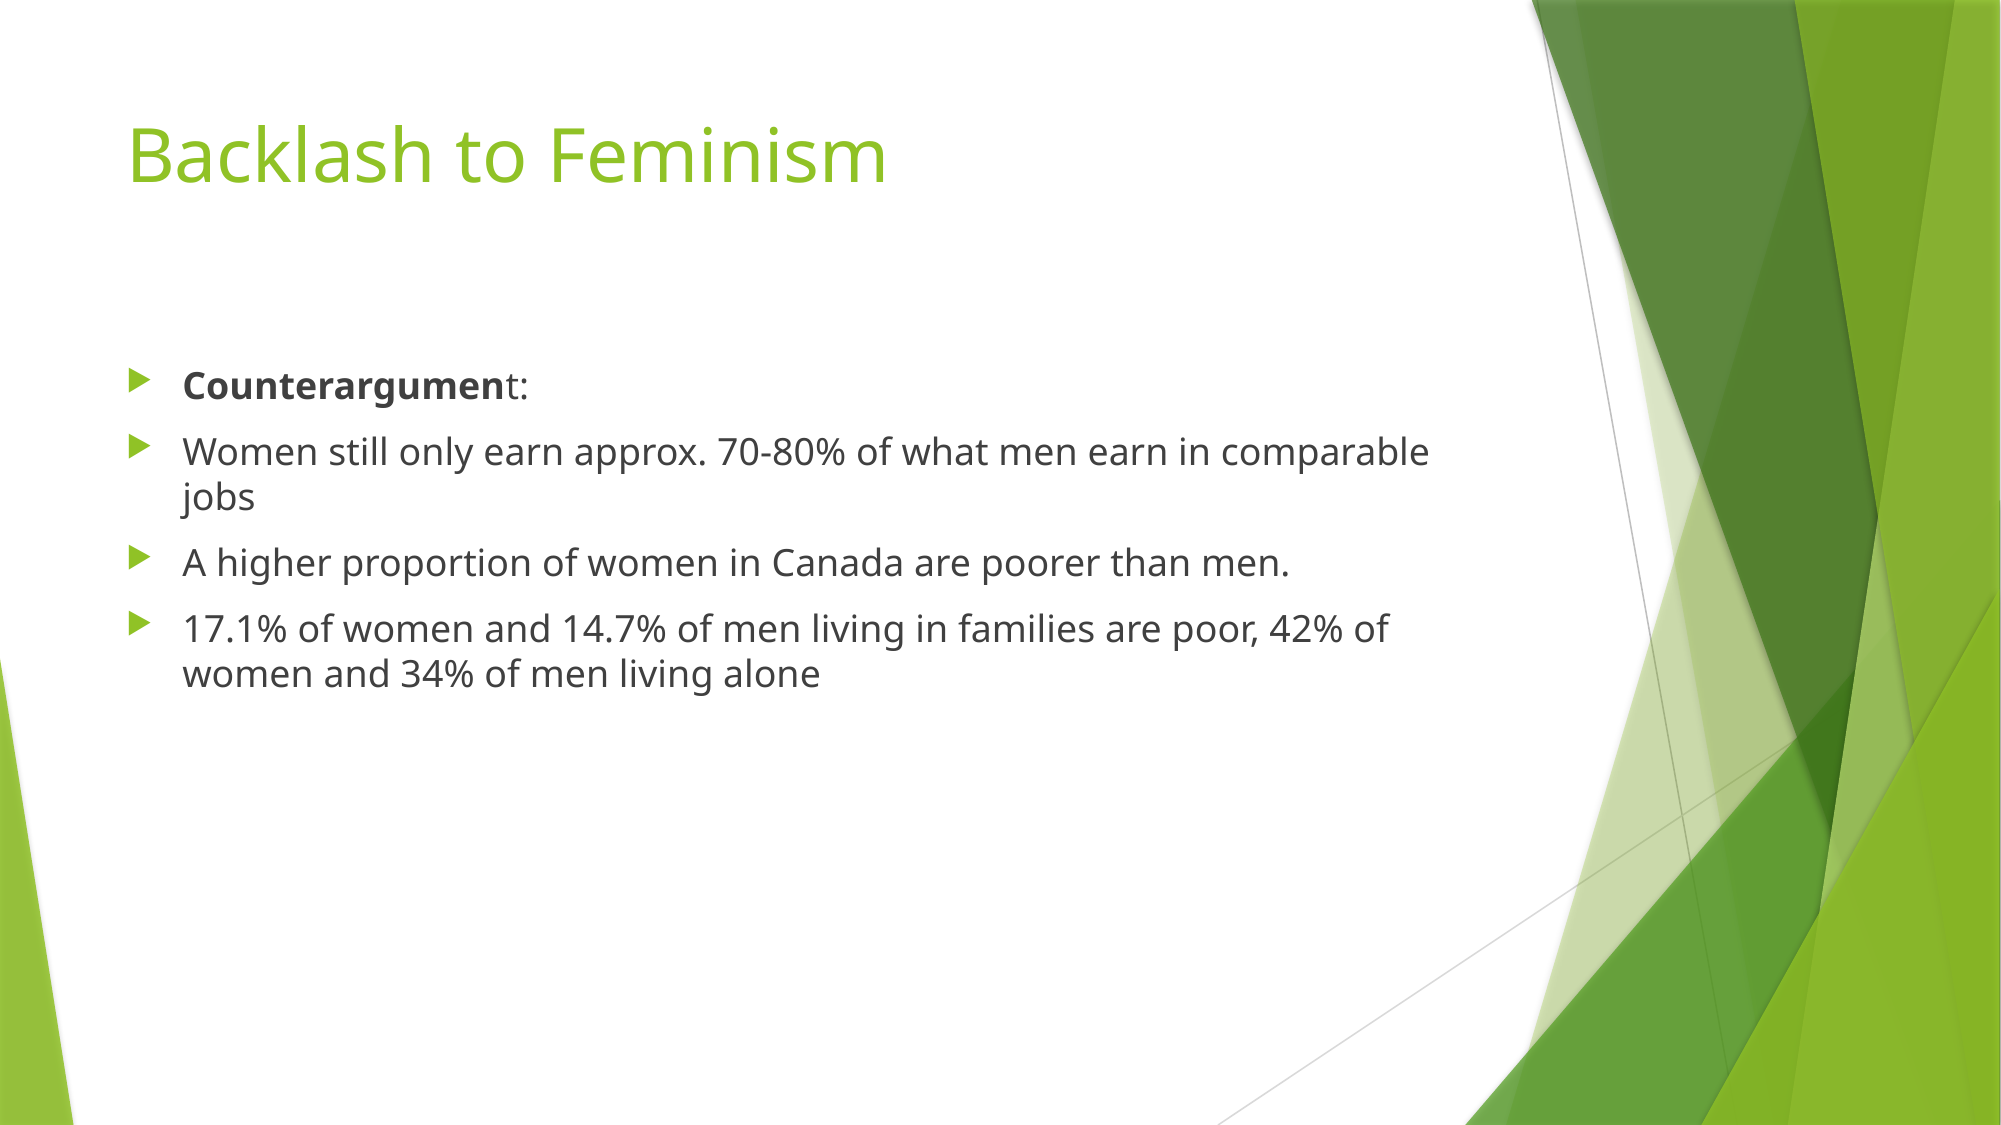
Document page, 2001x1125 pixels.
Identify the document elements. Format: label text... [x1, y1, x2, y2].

list Counterargument: Women still only earn approx. 70-80% of what men earn in comparable jobs A higher proportion of women in Canada are poorer than men. 17.1% of women and 14.7% of men living in families are poor, 42% of women and 34% of men living alone [111, 354, 1522, 992]
title Backlash to Feminism [111, 99, 1522, 317]
